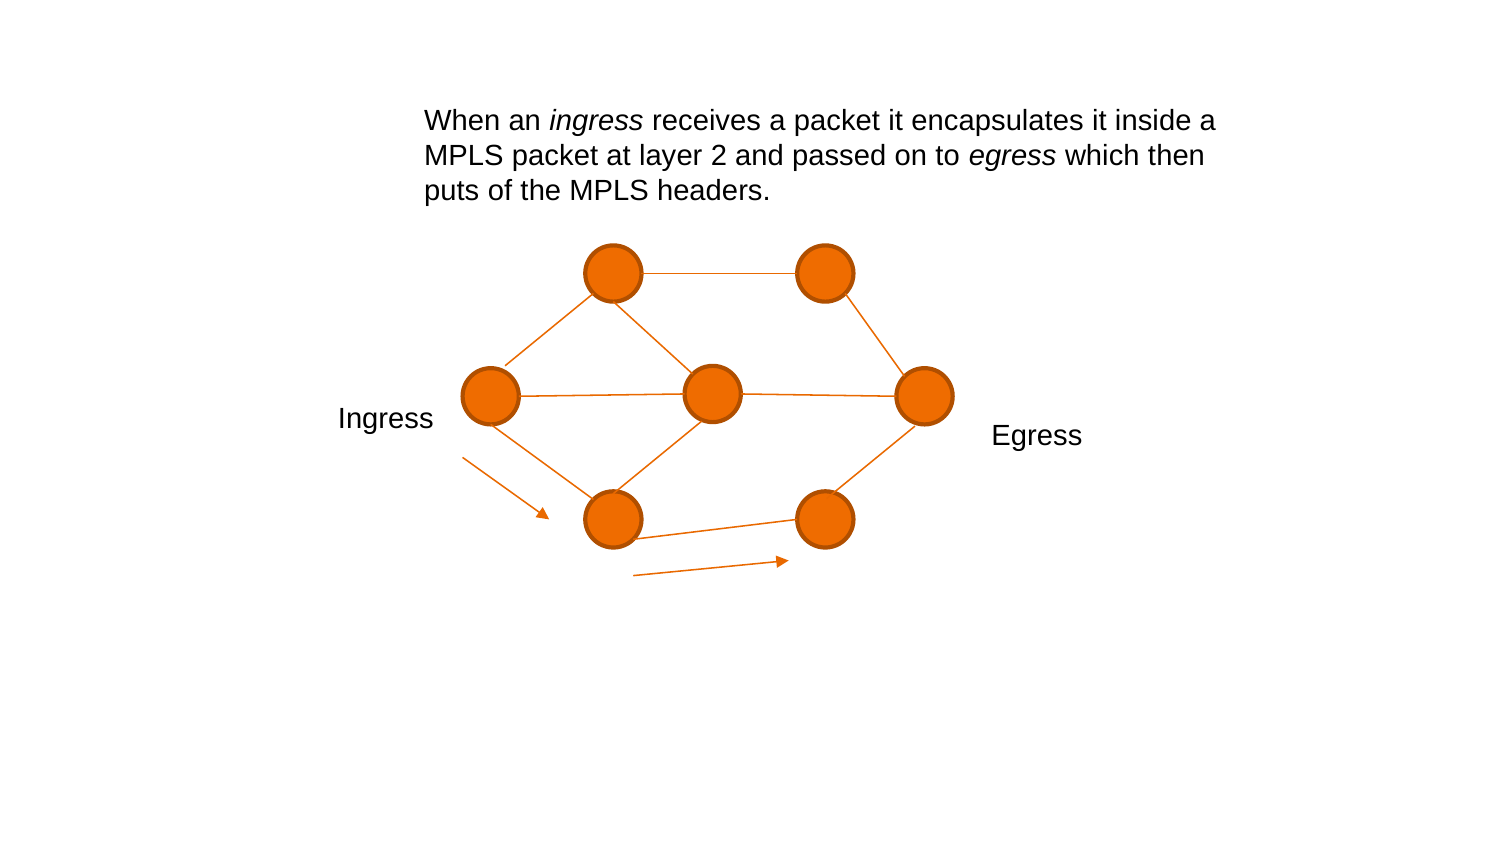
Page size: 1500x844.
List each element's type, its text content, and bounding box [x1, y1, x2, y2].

text_box Ingress [326, 393, 446, 441]
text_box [490, 424, 594, 500]
text_box When an ingress receives a packet it encapsulates it inside a MPLS packet at layer 2 and passed on to egress which then puts of the MPLS headers. [412, 95, 1271, 212]
text_box [682, 363, 743, 425]
text_box [583, 243, 644, 304]
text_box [613, 420, 702, 494]
text_box [795, 489, 856, 550]
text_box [844, 293, 905, 377]
text_box [460, 366, 521, 427]
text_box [632, 560, 789, 576]
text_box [462, 457, 550, 520]
text_box [583, 489, 644, 550]
text_box Egress [980, 410, 1109, 457]
text_box [795, 243, 856, 304]
text_box [894, 366, 955, 427]
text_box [613, 301, 693, 375]
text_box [518, 393, 685, 397]
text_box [504, 293, 594, 367]
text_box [826, 425, 916, 499]
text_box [632, 519, 798, 540]
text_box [740, 393, 897, 397]
